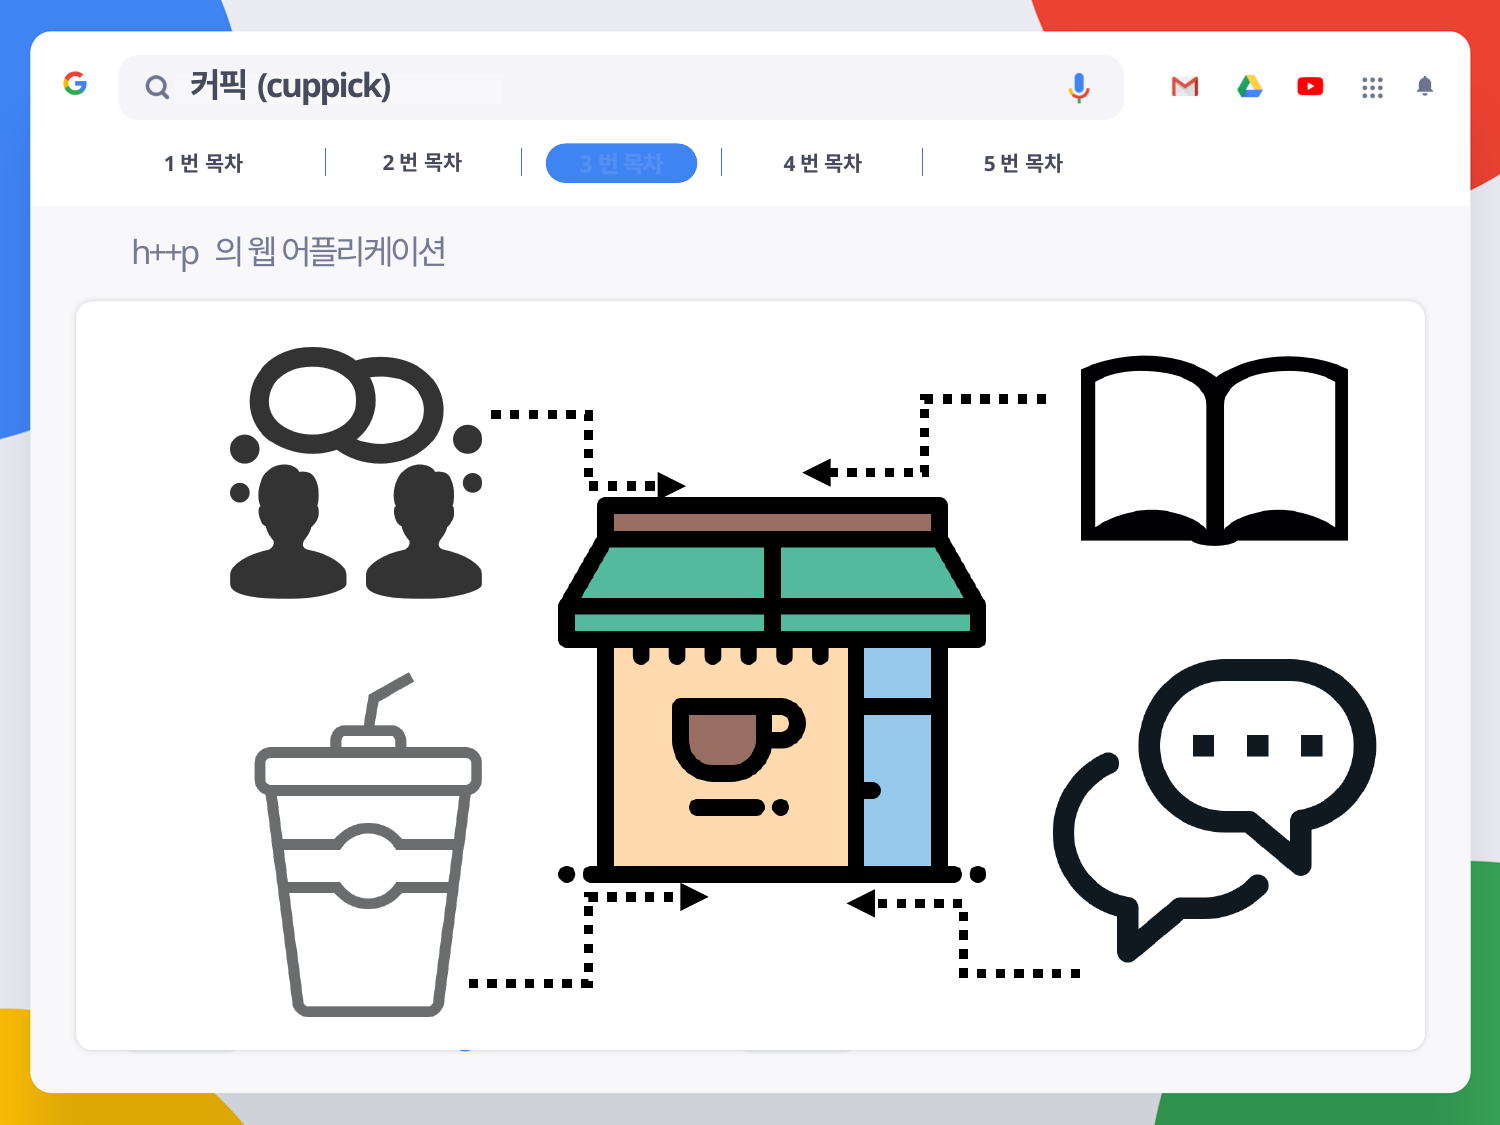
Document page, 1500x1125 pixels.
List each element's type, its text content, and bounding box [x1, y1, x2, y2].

text_box 3번 목차 [545, 143, 698, 183]
text_box h++p 의 웹 어플리케이션 [116, 223, 662, 274]
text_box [468, 896, 709, 984]
text_box [95, 134, 1449, 191]
text_box 2번 목차 [321, 140, 524, 184]
text_box 1번 목차 [102, 141, 305, 185]
picture [0, 0, 1500, 1125]
text_box 4번 목차 [722, 141, 922, 185]
title 커픽(cuppick) [175, 61, 697, 112]
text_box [802, 399, 1046, 473]
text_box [846, 903, 1081, 974]
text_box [491, 414, 686, 487]
text_box 5번 목차 [922, 141, 1125, 185]
